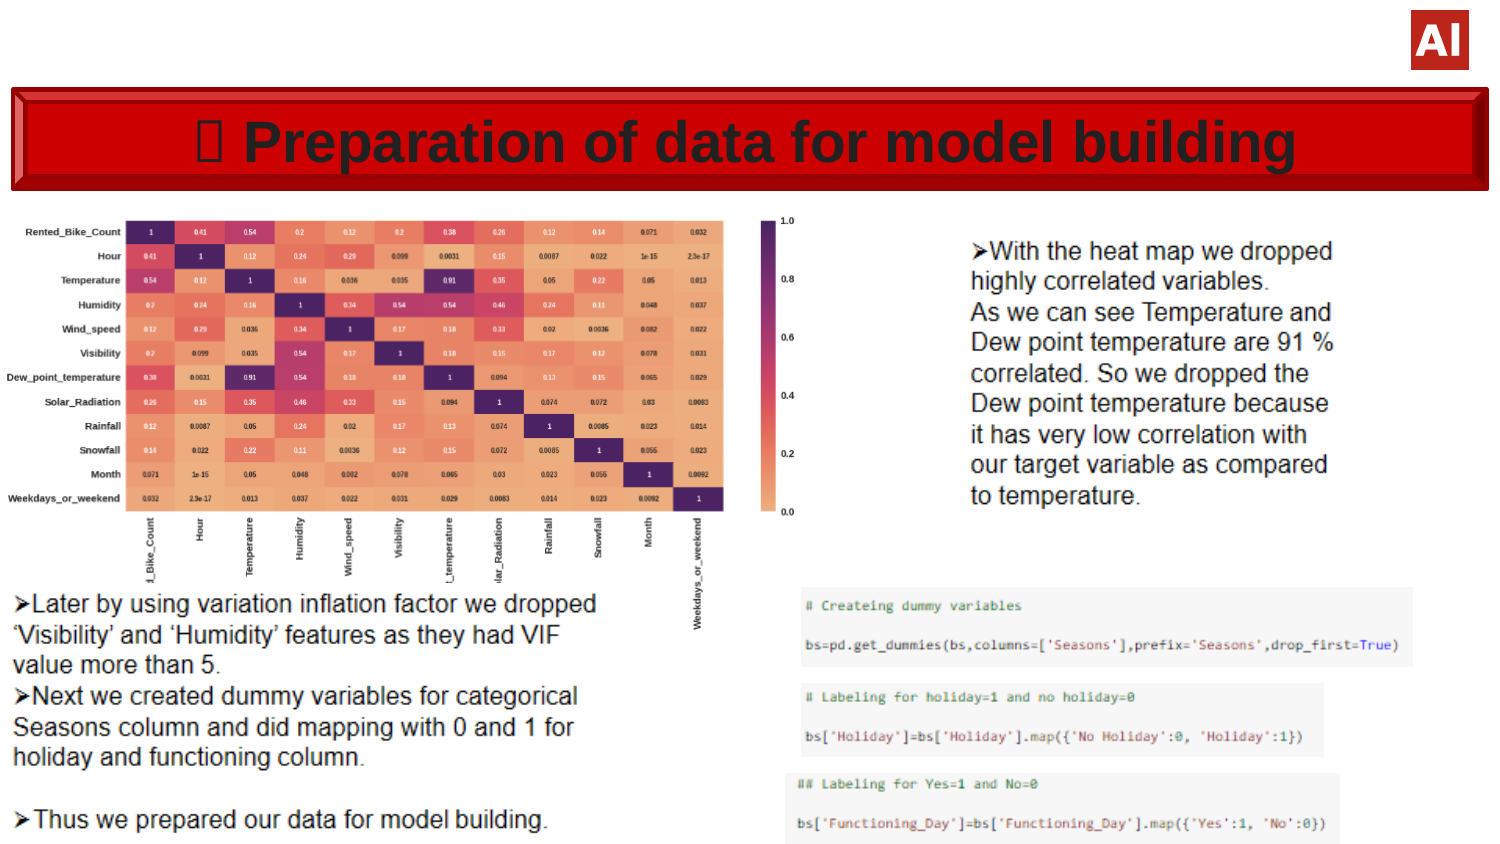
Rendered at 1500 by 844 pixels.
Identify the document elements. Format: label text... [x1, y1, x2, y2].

picture [955, 210, 1340, 514]
picture [1411, 10, 1469, 70]
picture [801, 683, 1324, 758]
picture [784, 773, 1341, 844]
text_box  Preparation of data for model building [11, 87, 1489, 191]
picture [0, 210, 1413, 844]
